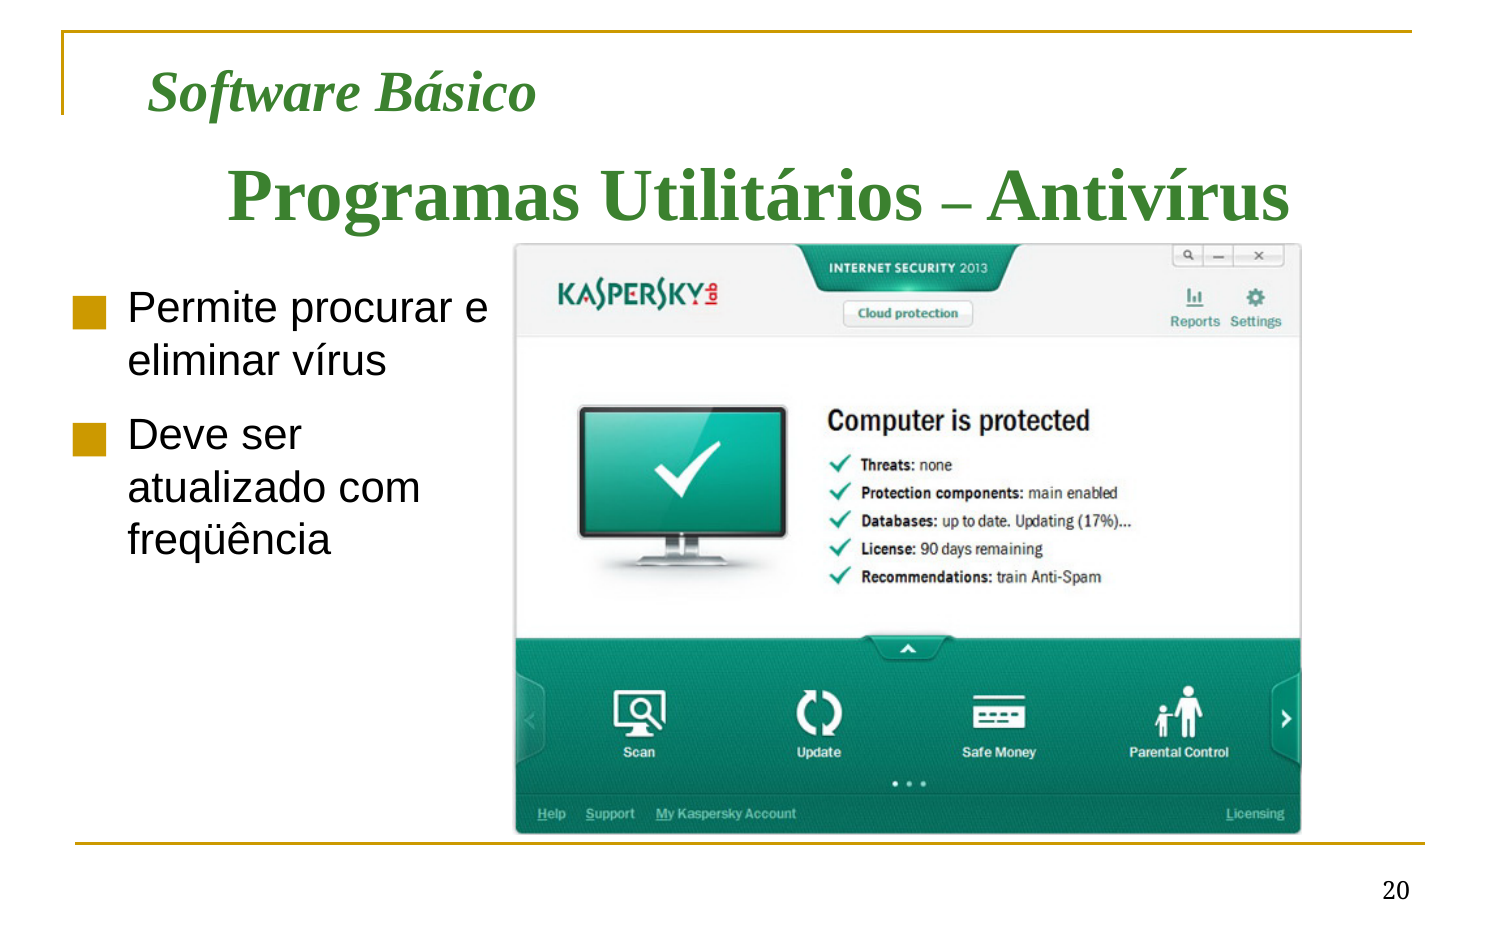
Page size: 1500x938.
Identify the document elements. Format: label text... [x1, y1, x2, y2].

text_box Programas Utilitários – Antivírus [128, 137, 1391, 226]
text_box Permite procurar e eliminar vírus Deve ser atualizado com freqüência [54, 271, 507, 577]
text_box Software Básico [132, 45, 1395, 117]
picture [512, 243, 1302, 836]
text_box ‹#› [1074, 853, 1425, 916]
